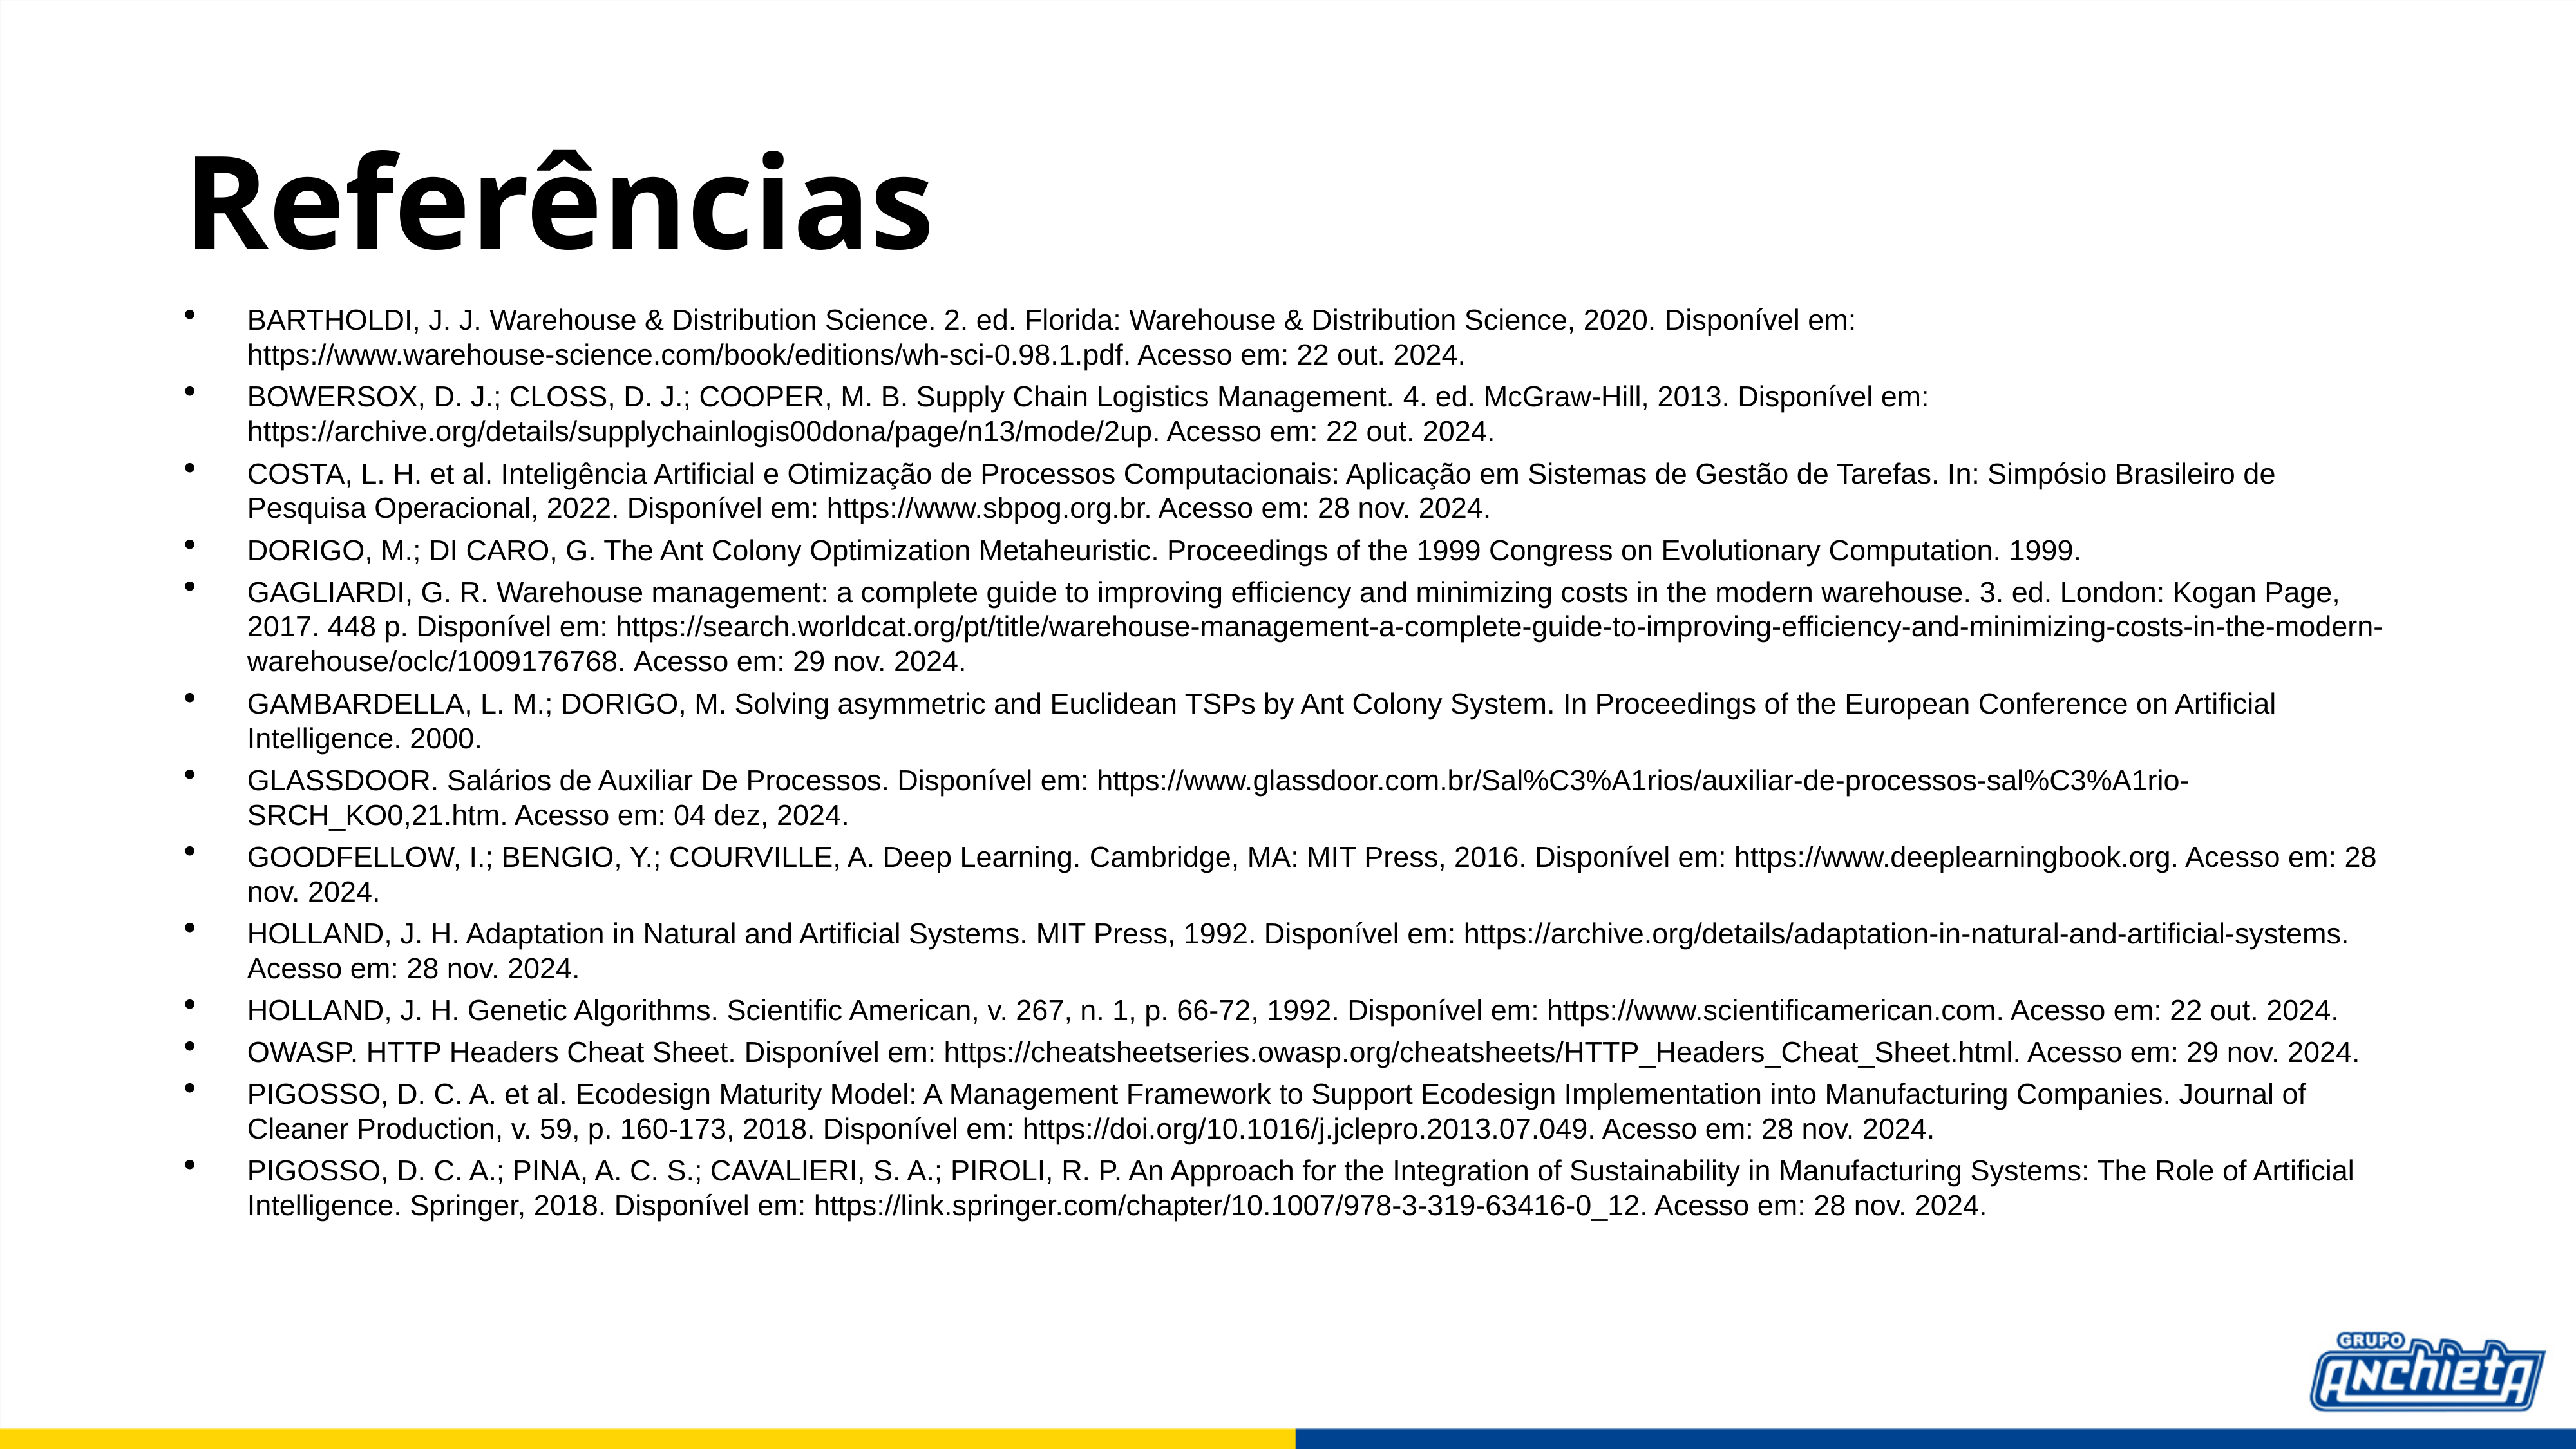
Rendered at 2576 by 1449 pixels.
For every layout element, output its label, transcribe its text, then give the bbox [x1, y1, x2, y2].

list BARTHOLDI, J. J. Warehouse & Distribution Science. 2. ed. Florida: Warehouse & Distribution Science, 2020. Disponível em: https://www.warehouse-science.com/book/editions/wh-sci-0.98.1.pdf. Acesso em: 22 out. 2024. BOWERSOX, D. J.; CLOSS, D. J.; COOPER, M. B. Supply Chain Logistics Management. 4. ed. McGraw-Hill, 2013. Disponível em: https://archive.org/details/supplychainlogis00dona/page/n13/mode/2up. Acesso em: 22 out. 2024. COSTA, L. H. et al. Inteligência Artificial e Otimização de Processos Computacionais: Aplicação em Sistemas de Gestão de Tarefas. In: Simpósio Brasileiro de Pesquisa Operacional, 2022. Disponível em: https://www.sbpog.org.br. Acesso em: 28 nov. 2024. DORIGO, M.; DI CARO, G. The Ant Colony Optimization Metaheuristic. Proceedings of the 1999 Congress on Evolutionary Computation. 1999. GAGLIARDI, G. R. Warehouse management: a complete guide to improving efficiency and minimizing costs in the modern warehouse. 3. ed. London: Kogan Page, 2017. 448 p. Disponível em: https://search.worldcat.org/pt/title/warehouse-management-a-complete-guide-to-improving-efficiency-and-minimizing-costs-in-the-modern-warehouse/oclc/1009176768. Acesso em: 29 nov. 2024. GAMBARDELLA, L. M.; DORIGO, M. Solving asymmetric and Euclidean TSPs by Ant Colony System. In Proceedings of the European Conference on Artificial Intelligence. 2000. GLASSDOOR. Salários de Auxiliar De Processos. Disponível em: https://www.glassdoor.com.br/Sal%C3%A1rios/auxiliar-de-processos-sal%C3%A1rio-SRCH_KO0,21.htm. Acesso em: 04 dez, 2024. GOODFELLOW, I.; BENGIO, Y.; COURVILLE, A. Deep Learning. Cambridge, MA: MIT Press, 2016. Disponível em: https://www.deeplearningbook.org. Acesso em: 28 nov. 2024. HOLLAND, J. H. Adaptation in Natural and Artificial Systems. MIT Press, 1992. Disponível em: https://archive.org/details/adaptation-in-natural-and-artificial-systems. Acesso em: 28 nov. 2024. HOLLAND, J. H. Genetic Algorithms. Scientific American, v. 267, n. 1, p. 66-72, 1992. Disponível em: https://www.scientificamerican.com. Acesso em: 22 out. 2024. OWASP. HTTP Headers Cheat Sheet. Disponível em: https://cheatsheetseries.owasp.org/cheatsheets/HTTP_Headers_Cheat_Sheet.html. Acesso em: 29 nov. 2024. PIGOSSO, D. C. A. et al. Ecodesign Maturity Model: A Management Framework to Support Ecodesign Implementation into Manufacturing Companies. Journal of Cleaner Production, v. 59, p. 160-173, 2018. Disponível em: https://doi.org/10.1016/j.jclepro.2013.07.049. Acesso em: 28 nov. 2024. PIGOSSO, D. C. A.; PINA, A. C. S.; CAVALIERI, S. A.; PIROLI, R. P. An Approach for the Integration of Sustainability in Manufacturing Systems: The Role of Artificial Intelligence. Springer, 2018. Disponível em: https://link.springer.com/chapter/10.1007/978-3-319-63416-0_12. Acesso em: 28 nov. 2024. [178, 296, 2398, 1279]
title Referências [178, 76, 2398, 296]
picture [0, 0, 2576, 1449]
